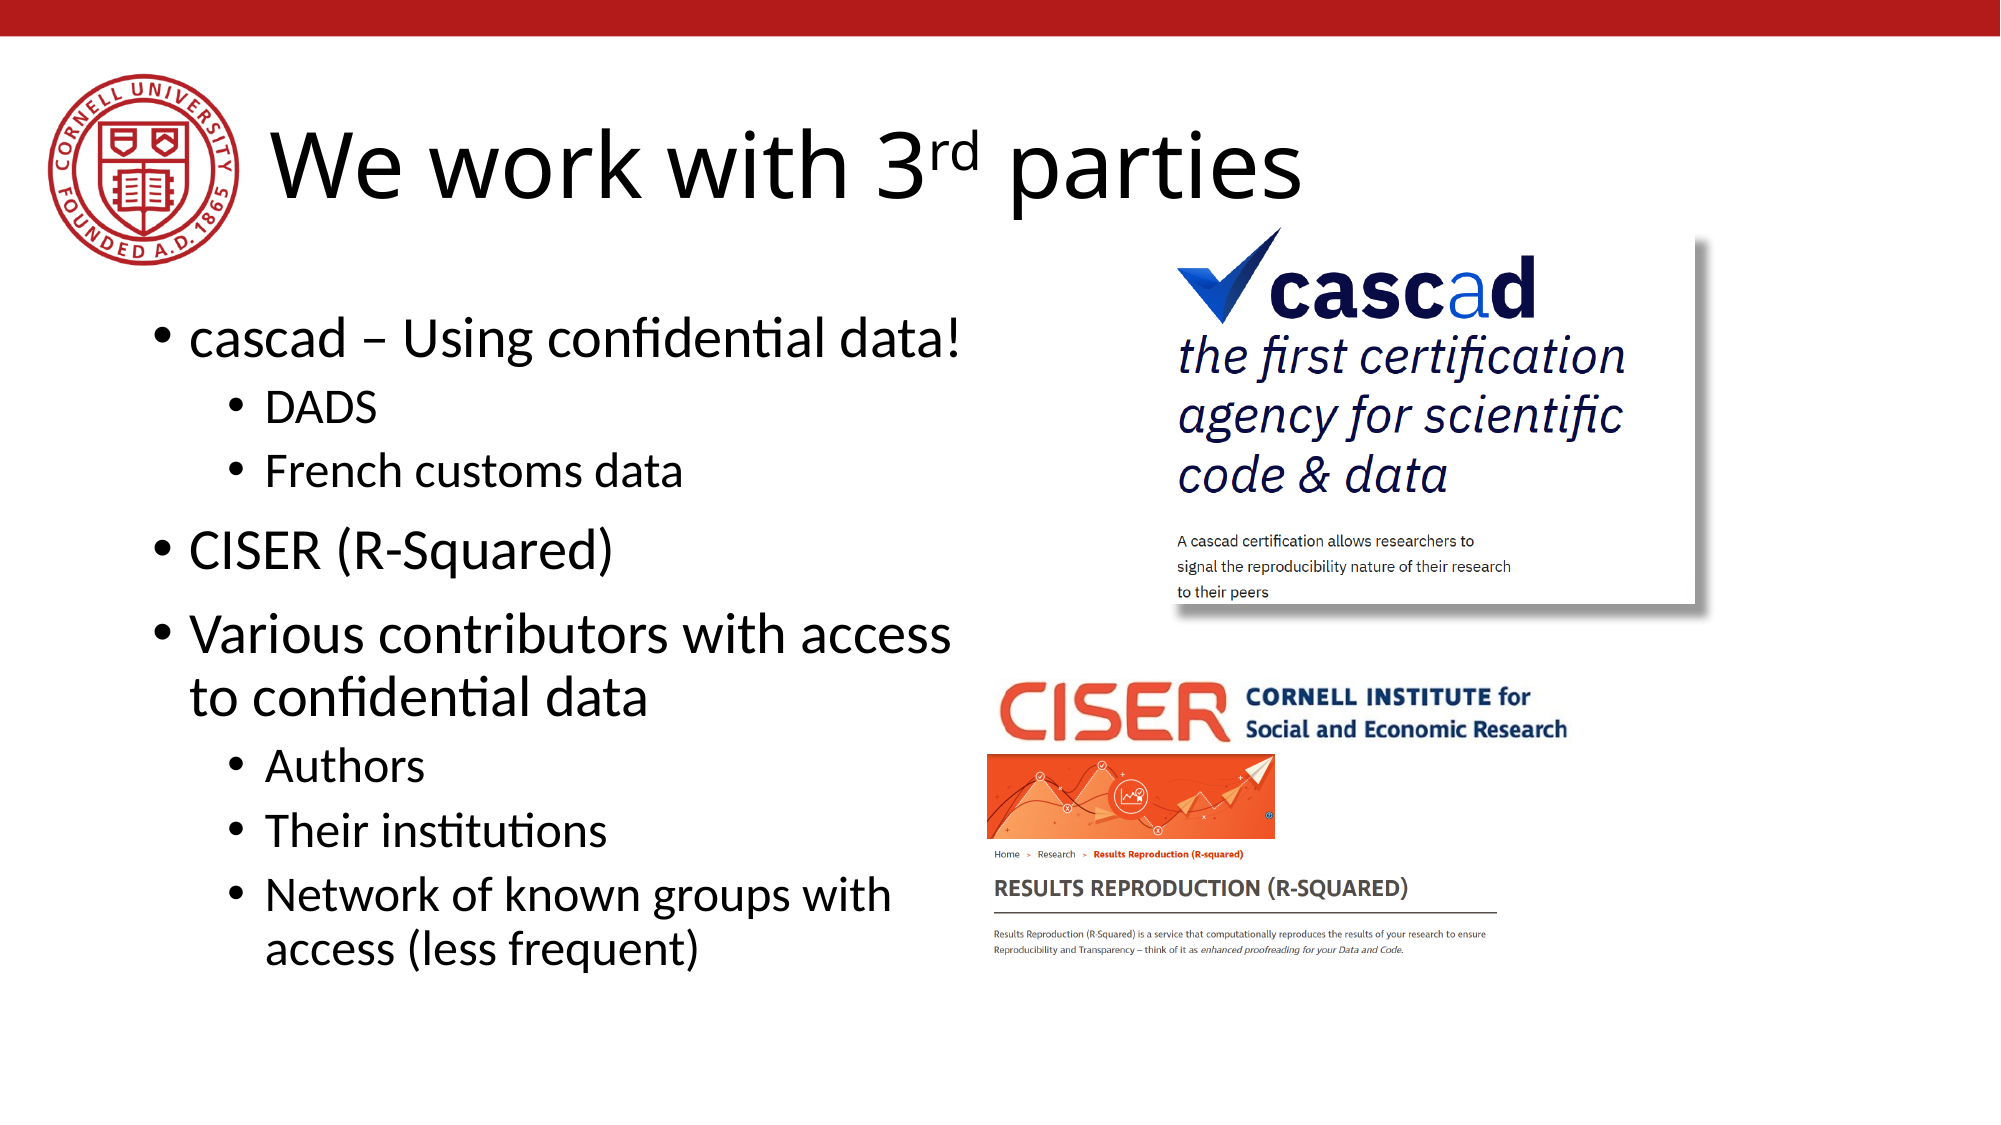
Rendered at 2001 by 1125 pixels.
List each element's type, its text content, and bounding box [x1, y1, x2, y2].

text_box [981, 657, 1589, 962]
title We work with 3rd parties [254, 59, 1863, 278]
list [1164, 227, 1695, 604]
list cascad – Using confidential data! DADS French customs data CISER (R-Squared) Various contributors with access to confidential data Authors Their institutions Network of known groups with access (less frequent) [137, 299, 988, 1014]
picture [39, 65, 254, 274]
